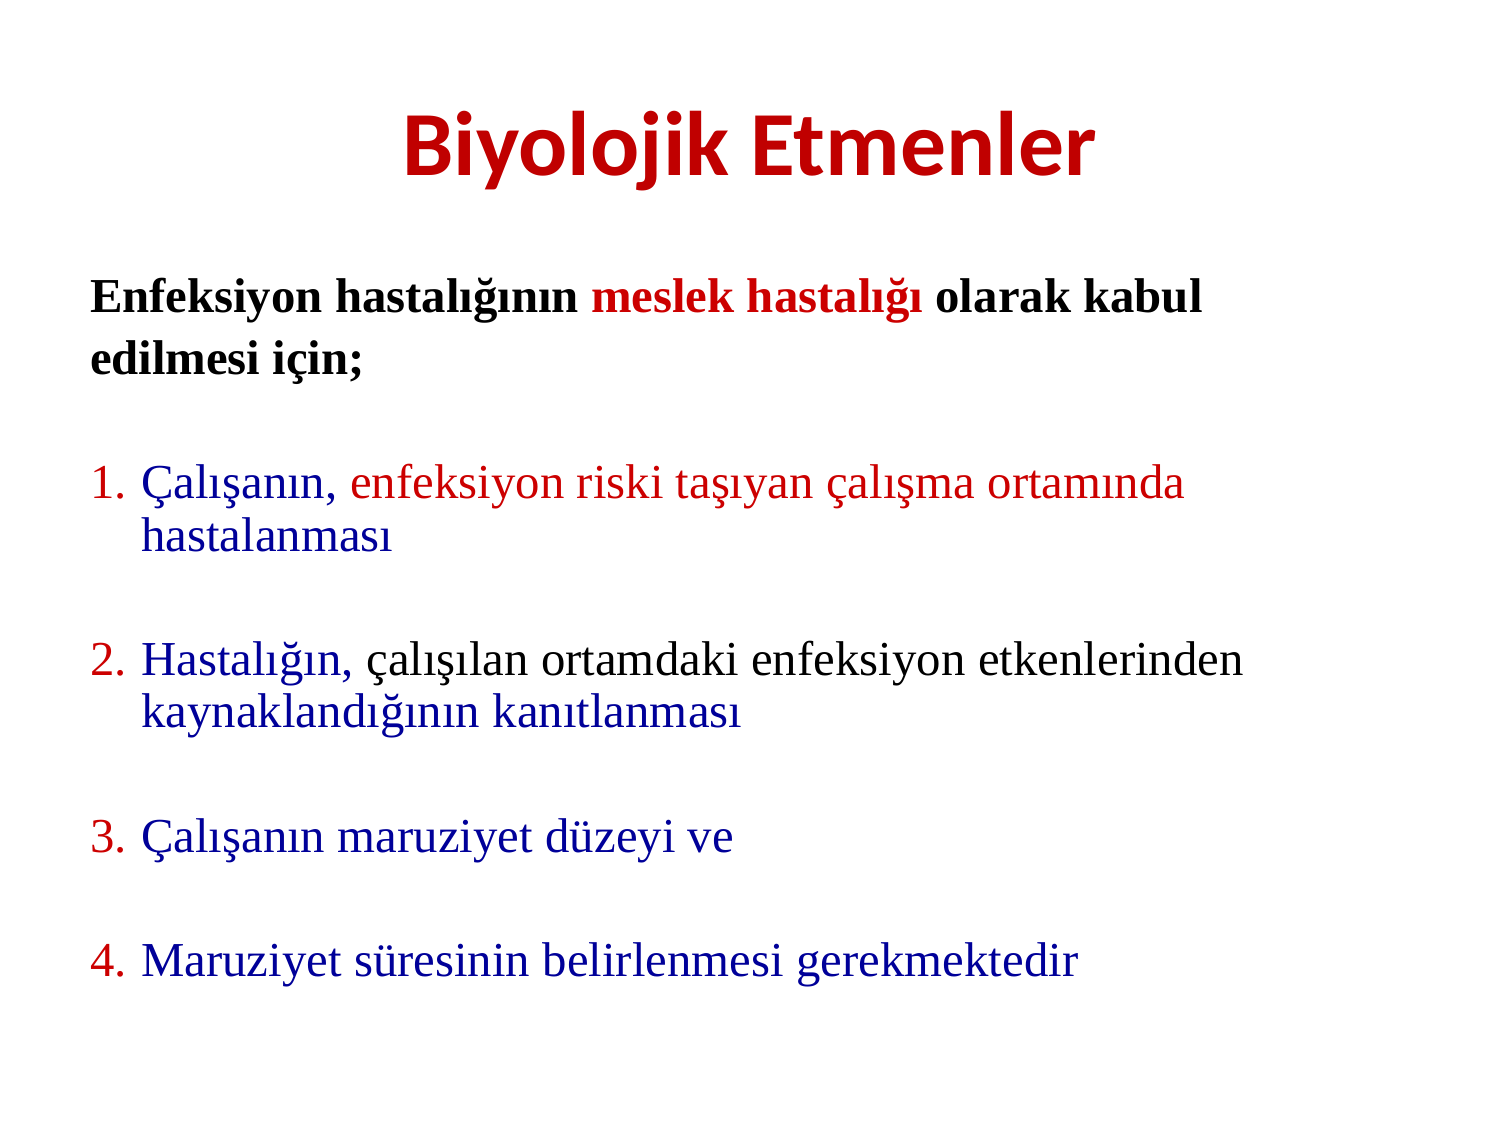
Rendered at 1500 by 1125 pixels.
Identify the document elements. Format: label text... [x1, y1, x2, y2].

title Biyolojik Etmenler [75, 45, 1425, 233]
list Enfeksiyon hastalığının meslek hastalığı olarak kabul edilmesi için; Çalışanın, enfeksiyon riski taşıyan çalışma ortamında hastalanması Hastalığın, çalışılan ortamdaki enfeksiyon etkenlerinden kaynaklandığının kanıtlanması Çalışanın maruziyet düzeyi ve Maruziyet süresinin belirlenmesi gerekmektedir [75, 262, 1425, 1005]
